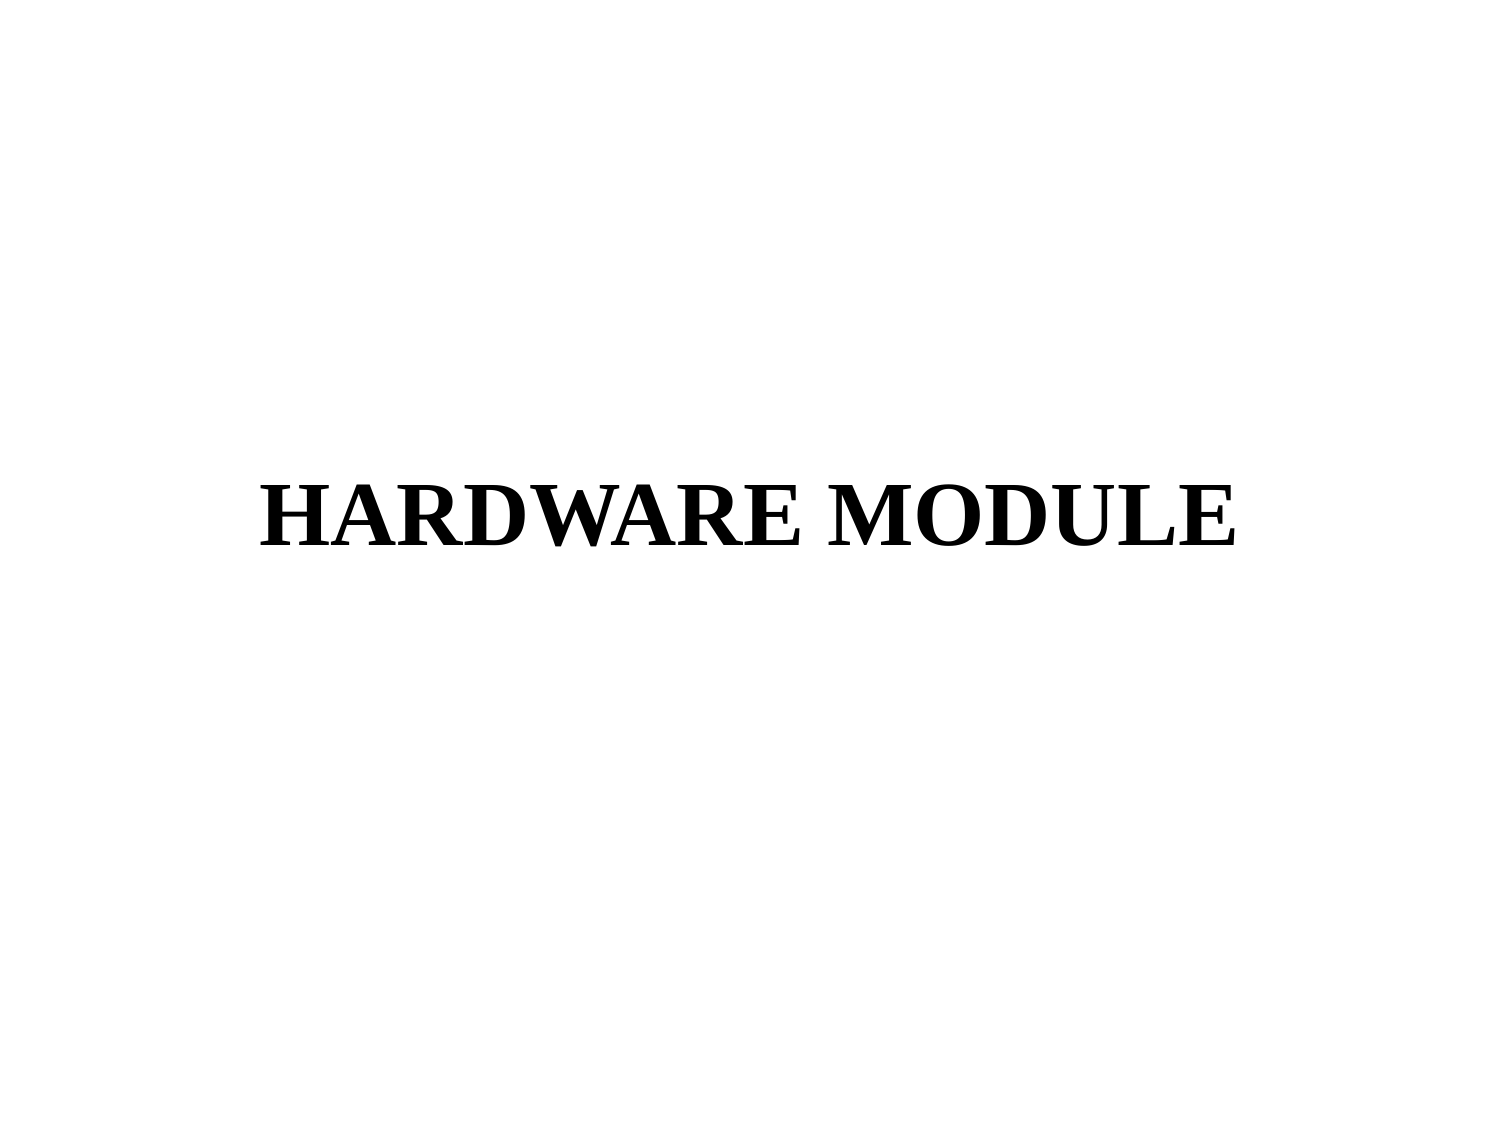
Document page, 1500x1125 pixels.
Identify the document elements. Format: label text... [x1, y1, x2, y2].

title HARDWARE MODULE [75, 387, 1425, 629]
